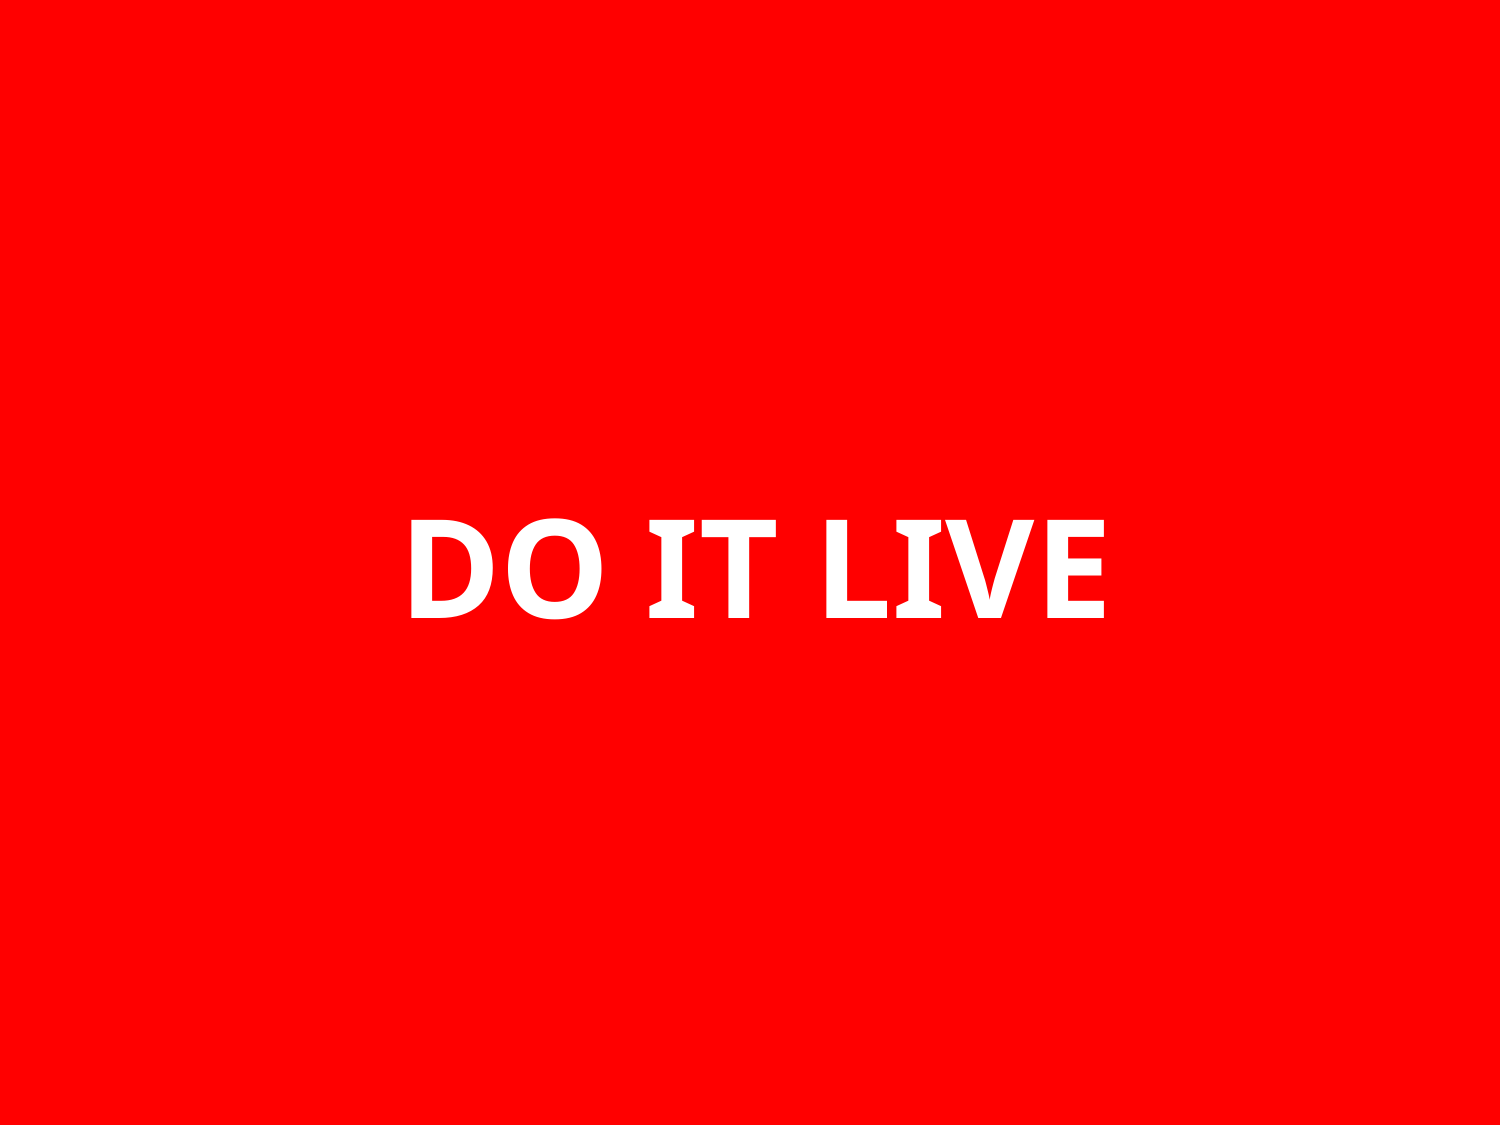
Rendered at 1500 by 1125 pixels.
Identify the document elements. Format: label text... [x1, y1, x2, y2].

text_box DO IT LIVE [118, 451, 1394, 675]
